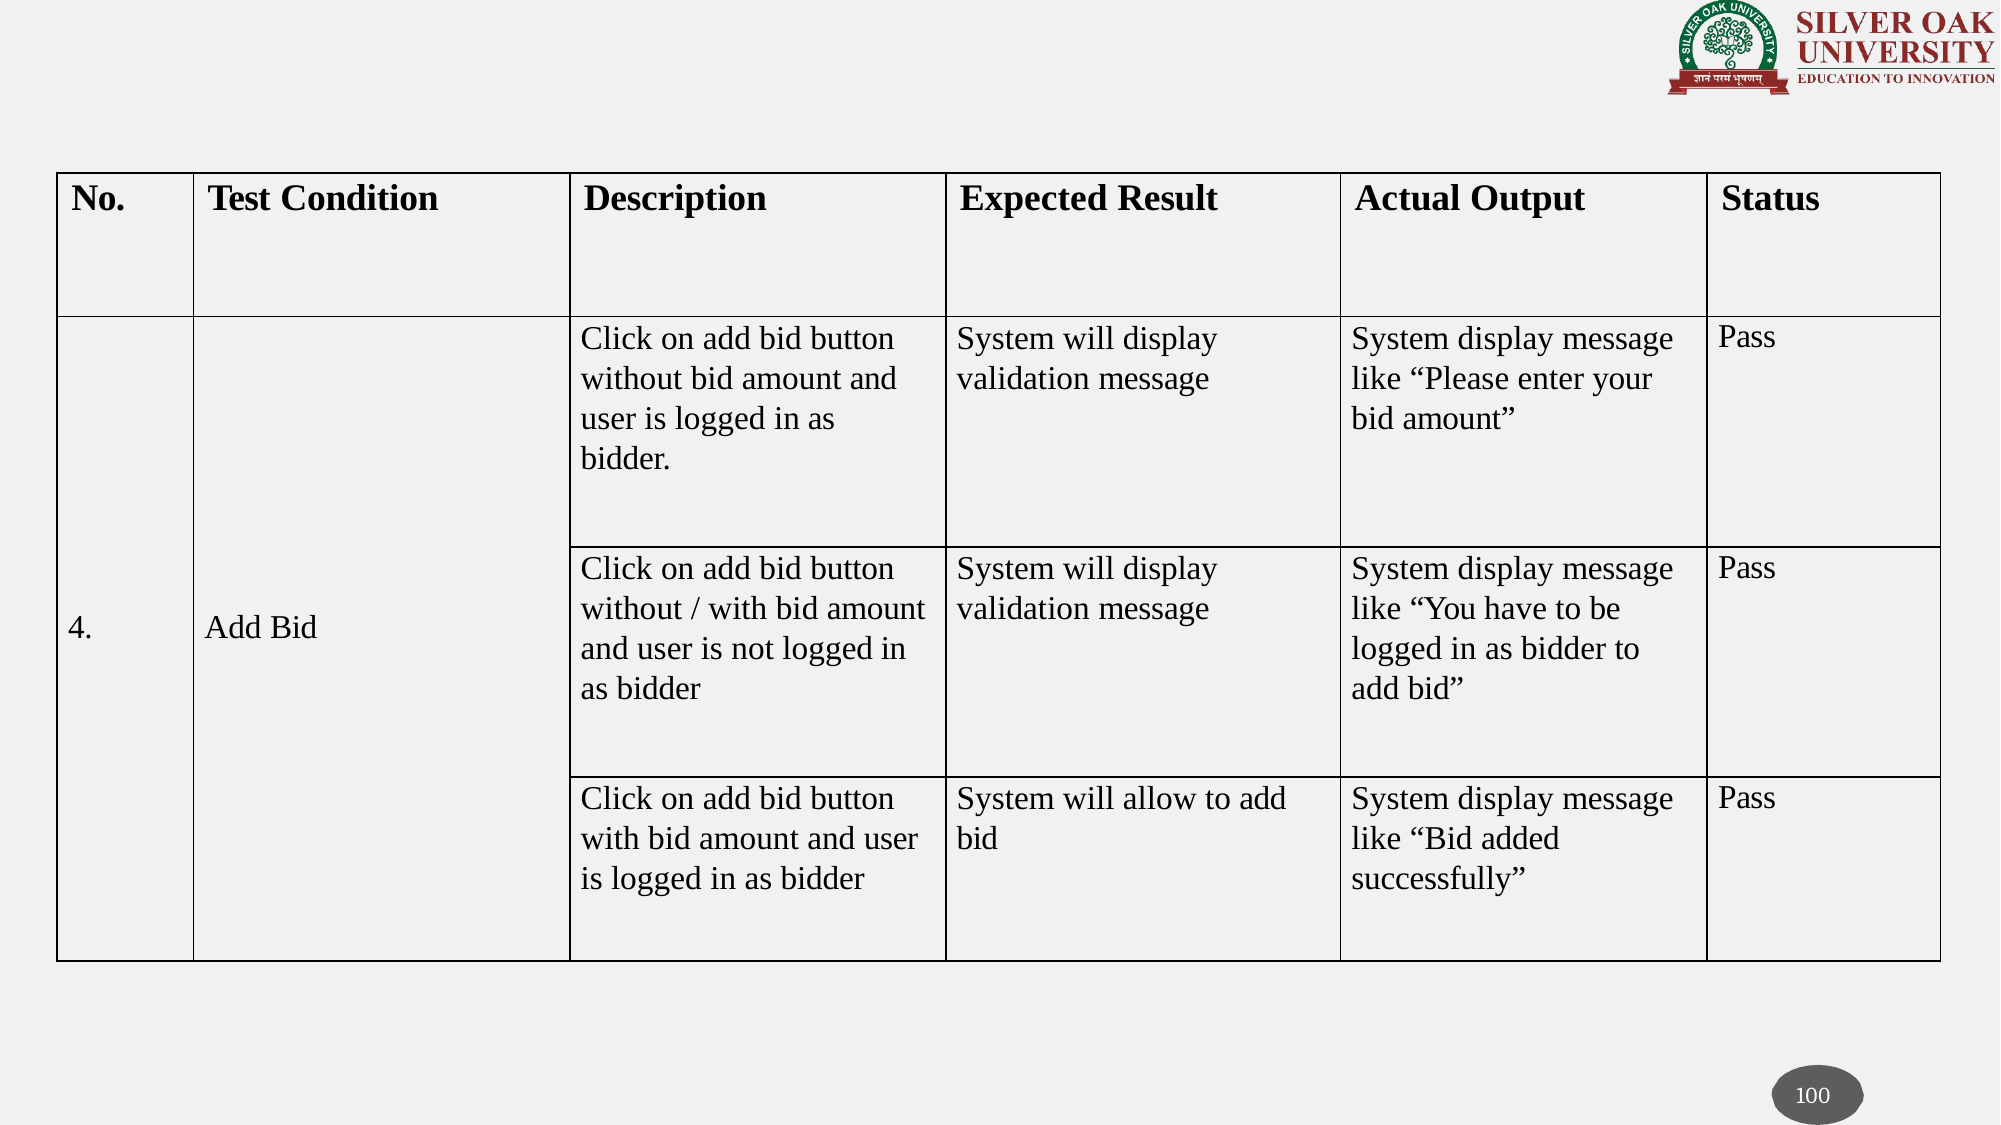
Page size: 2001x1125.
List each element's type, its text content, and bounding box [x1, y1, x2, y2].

table_cell System display message like “You have to be logged in as bidder to add bid” [1341, 548, 1706, 776]
table_header Description [571, 174, 945, 316]
table_cell Click on add bid button with bid amount and user is logged in as bidder [571, 778, 945, 960]
table_cell Pass [1708, 548, 1940, 776]
table_cell System display message like “Please enter your bid amount” [1341, 317, 1706, 546]
slide_number 100 [1781, 1079, 1848, 1125]
table_header No. [58, 174, 193, 316]
table_header Expected Result [947, 174, 1340, 316]
table_cell Click on add bid button without bid amount and user is logged in as bidder. [571, 317, 945, 546]
table_cell System will display validation message [947, 548, 1340, 776]
table_cell Click on add bid button without / with bid amount and user is not logged in as bidder [571, 548, 945, 776]
table_cell 4. [58, 317, 193, 960]
table_cell Pass [1708, 778, 1940, 960]
table_cell Add Bid [194, 317, 569, 960]
table_cell System will allow to add bid [947, 778, 1340, 960]
text_box [1771, 1064, 1864, 1118]
table_cell System display message like “Bid added successfully” [1341, 778, 1706, 960]
table_header Actual Output [1341, 174, 1706, 316]
table_cell System will display validation message [947, 317, 1340, 546]
picture [1667, 0, 1995, 95]
table_header Status [1708, 174, 1940, 316]
table_header Test Condition [194, 174, 569, 316]
table_cell Pass [1708, 317, 1940, 546]
